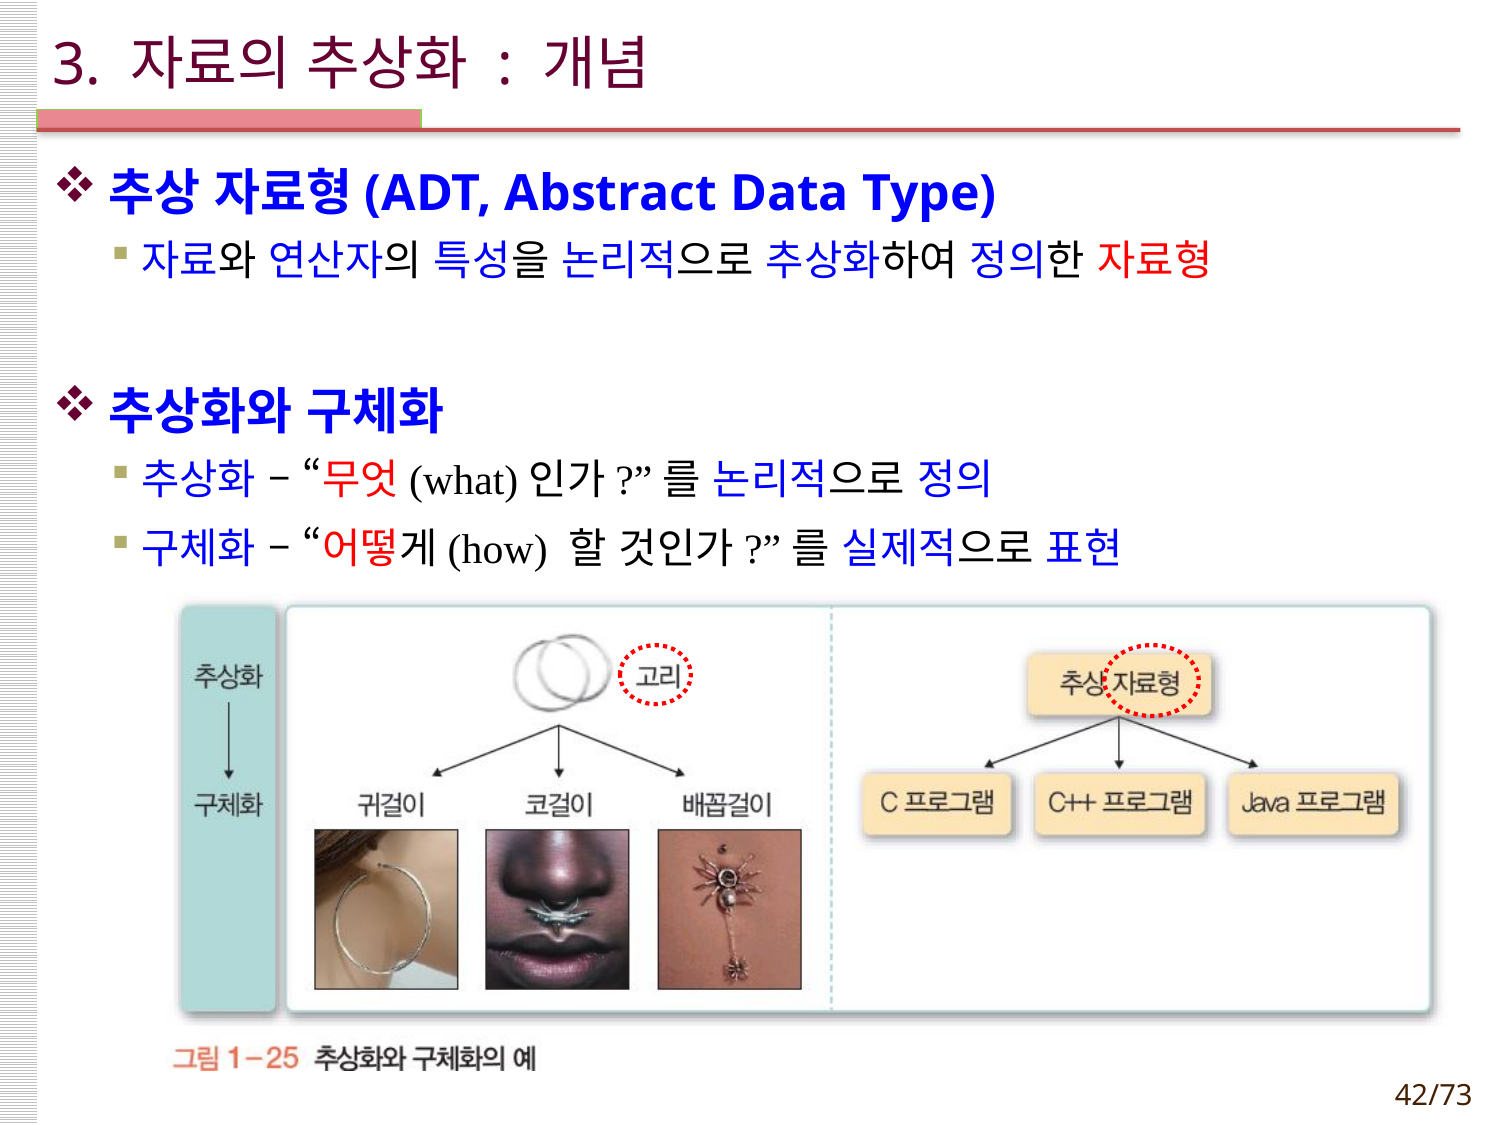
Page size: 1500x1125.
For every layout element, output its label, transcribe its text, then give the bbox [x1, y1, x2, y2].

picture [164, 593, 1451, 1071]
title 3. 자료의 추상화 : 개념 [37, 13, 1278, 109]
list 추상 자료형(ADT, Abstract Data Type) 자료와 연산자의 특성을 논리적으로 추상화하여 정의한 자료형 추상화와 구체화 추상화 – “무엇(what)인가?”를 논리적으로 정의 구체화 – “어떻게(how) 할 것인가?”를 실제적으로 표현 [37, 152, 1463, 1071]
